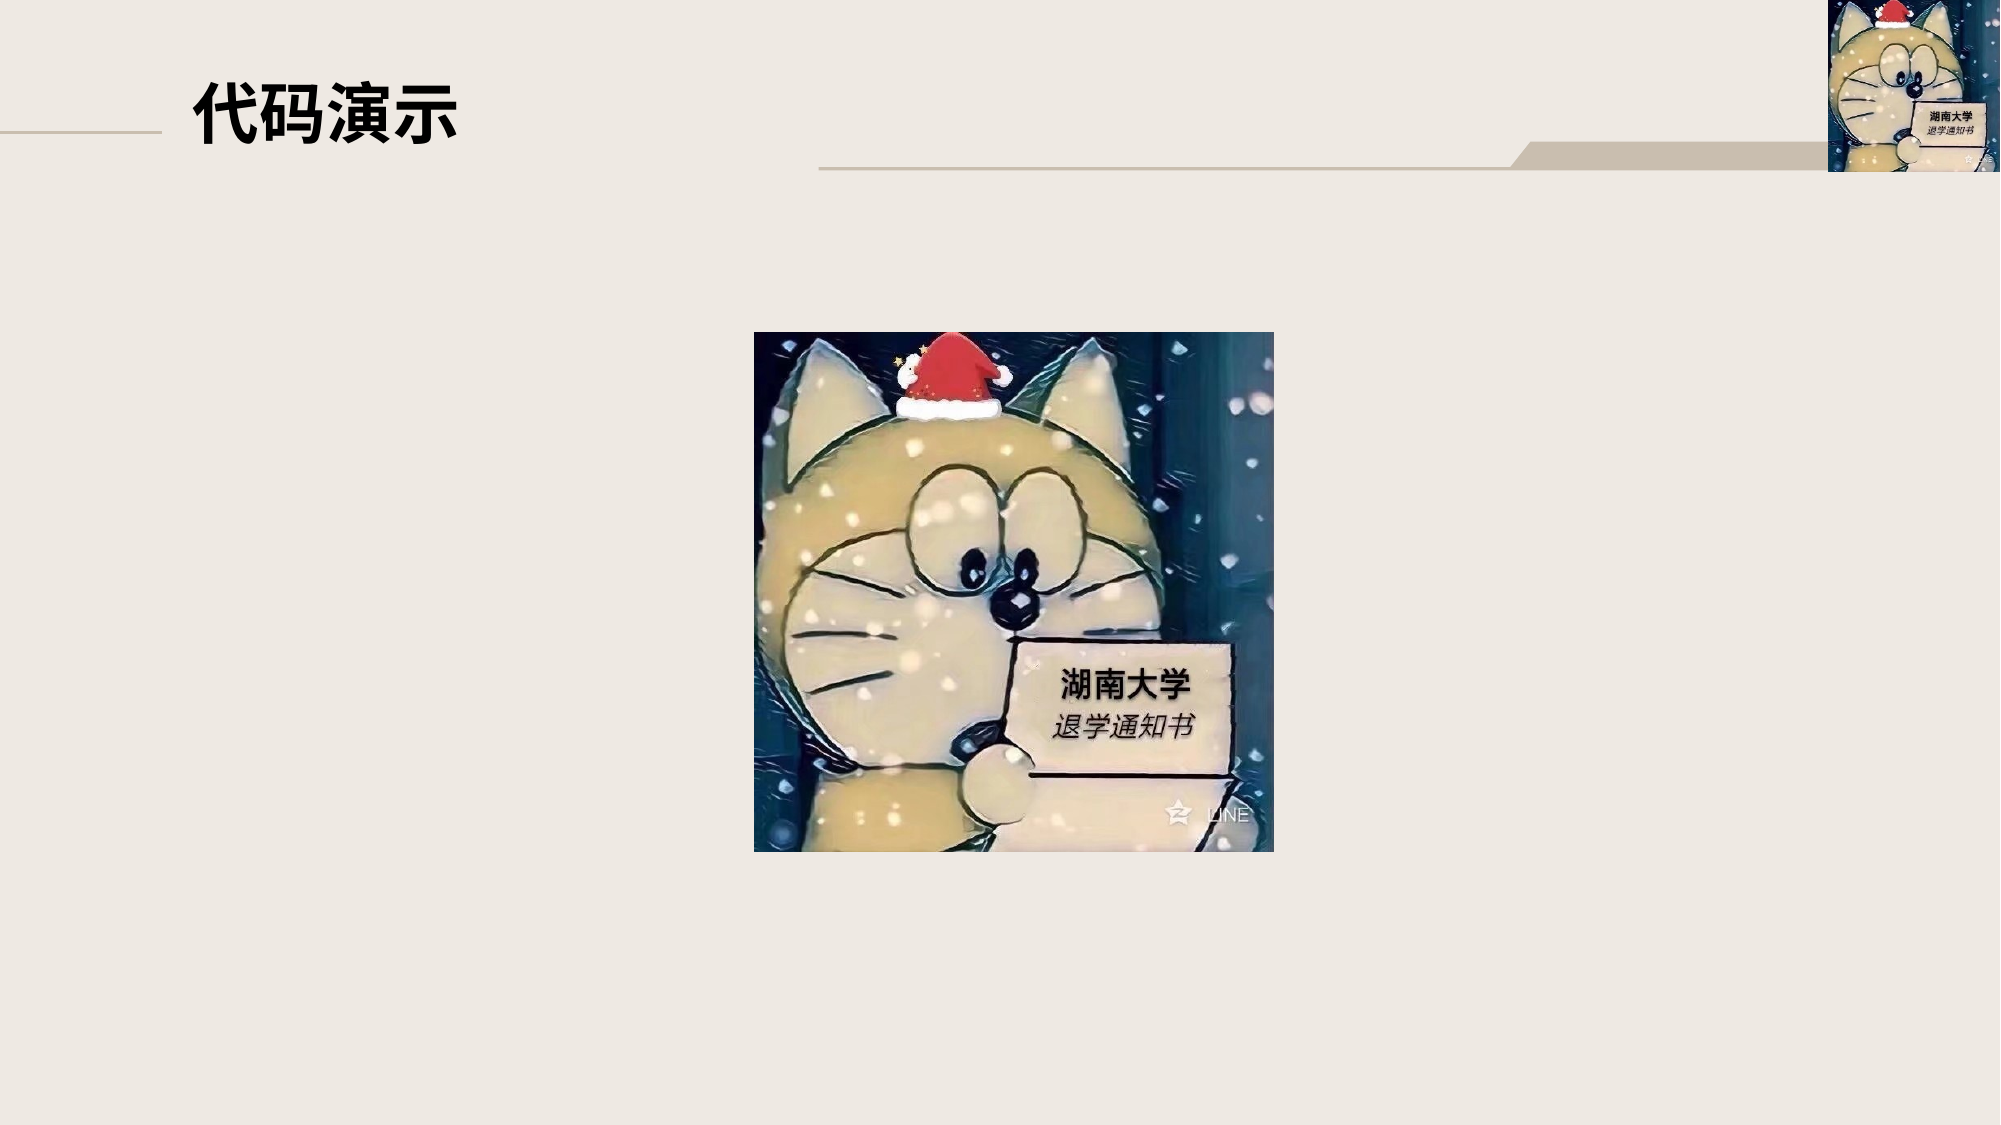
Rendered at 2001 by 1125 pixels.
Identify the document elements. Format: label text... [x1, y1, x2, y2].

picture [1828, 0, 2000, 172]
text_box 代码演示 [178, 64, 819, 191]
text_box [817, 140, 1828, 172]
picture [754, 332, 1274, 852]
